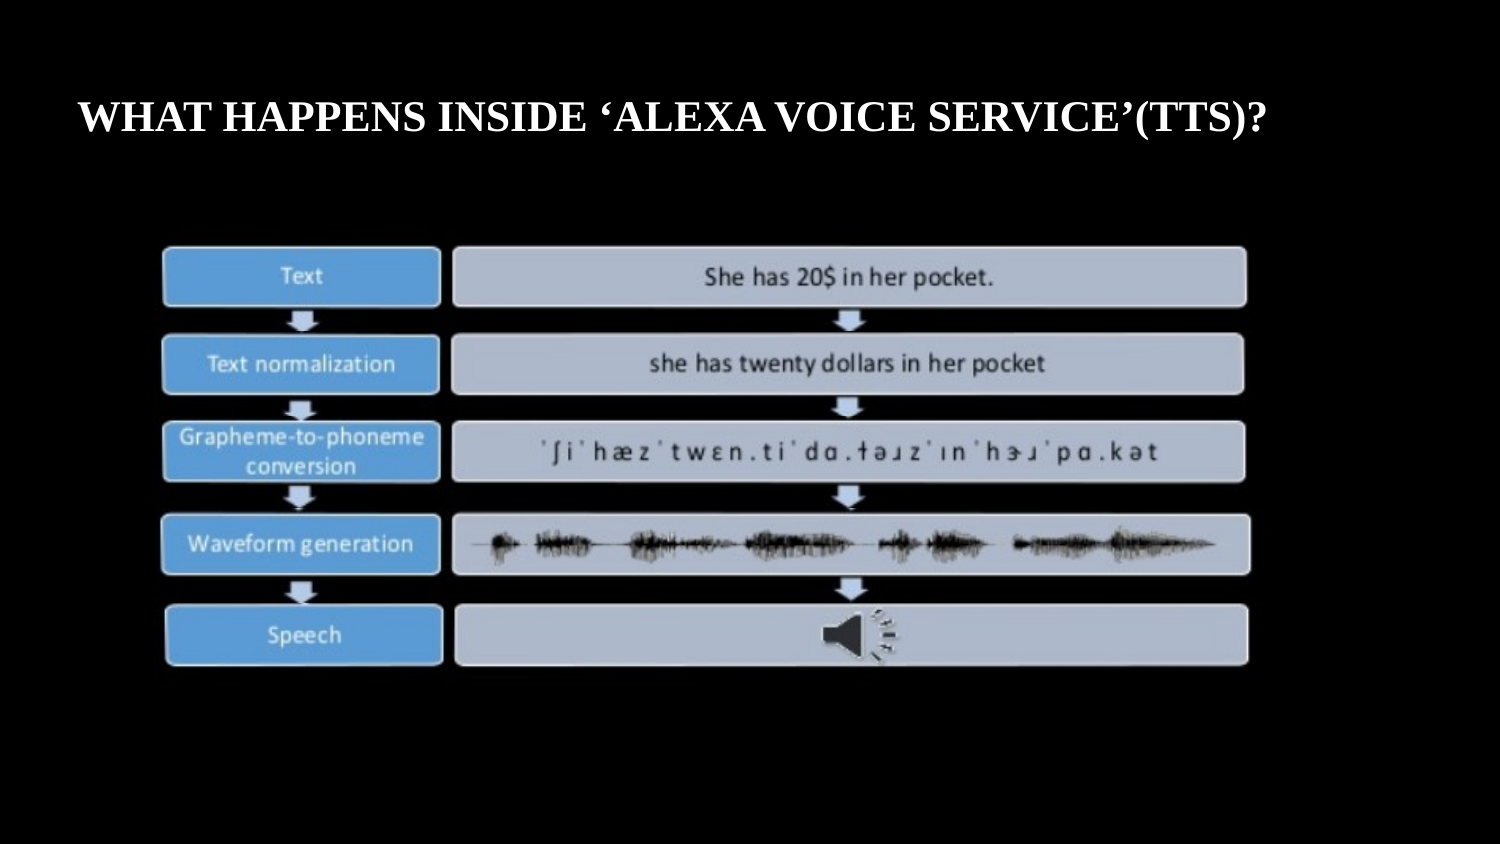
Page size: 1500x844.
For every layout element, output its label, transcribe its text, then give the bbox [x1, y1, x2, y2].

title WHAT HAPPENS INSIDE ‘ALEXA VOICE SERVICE’(TTS)? [51, 72, 1449, 167]
picture [146, 223, 1292, 702]
